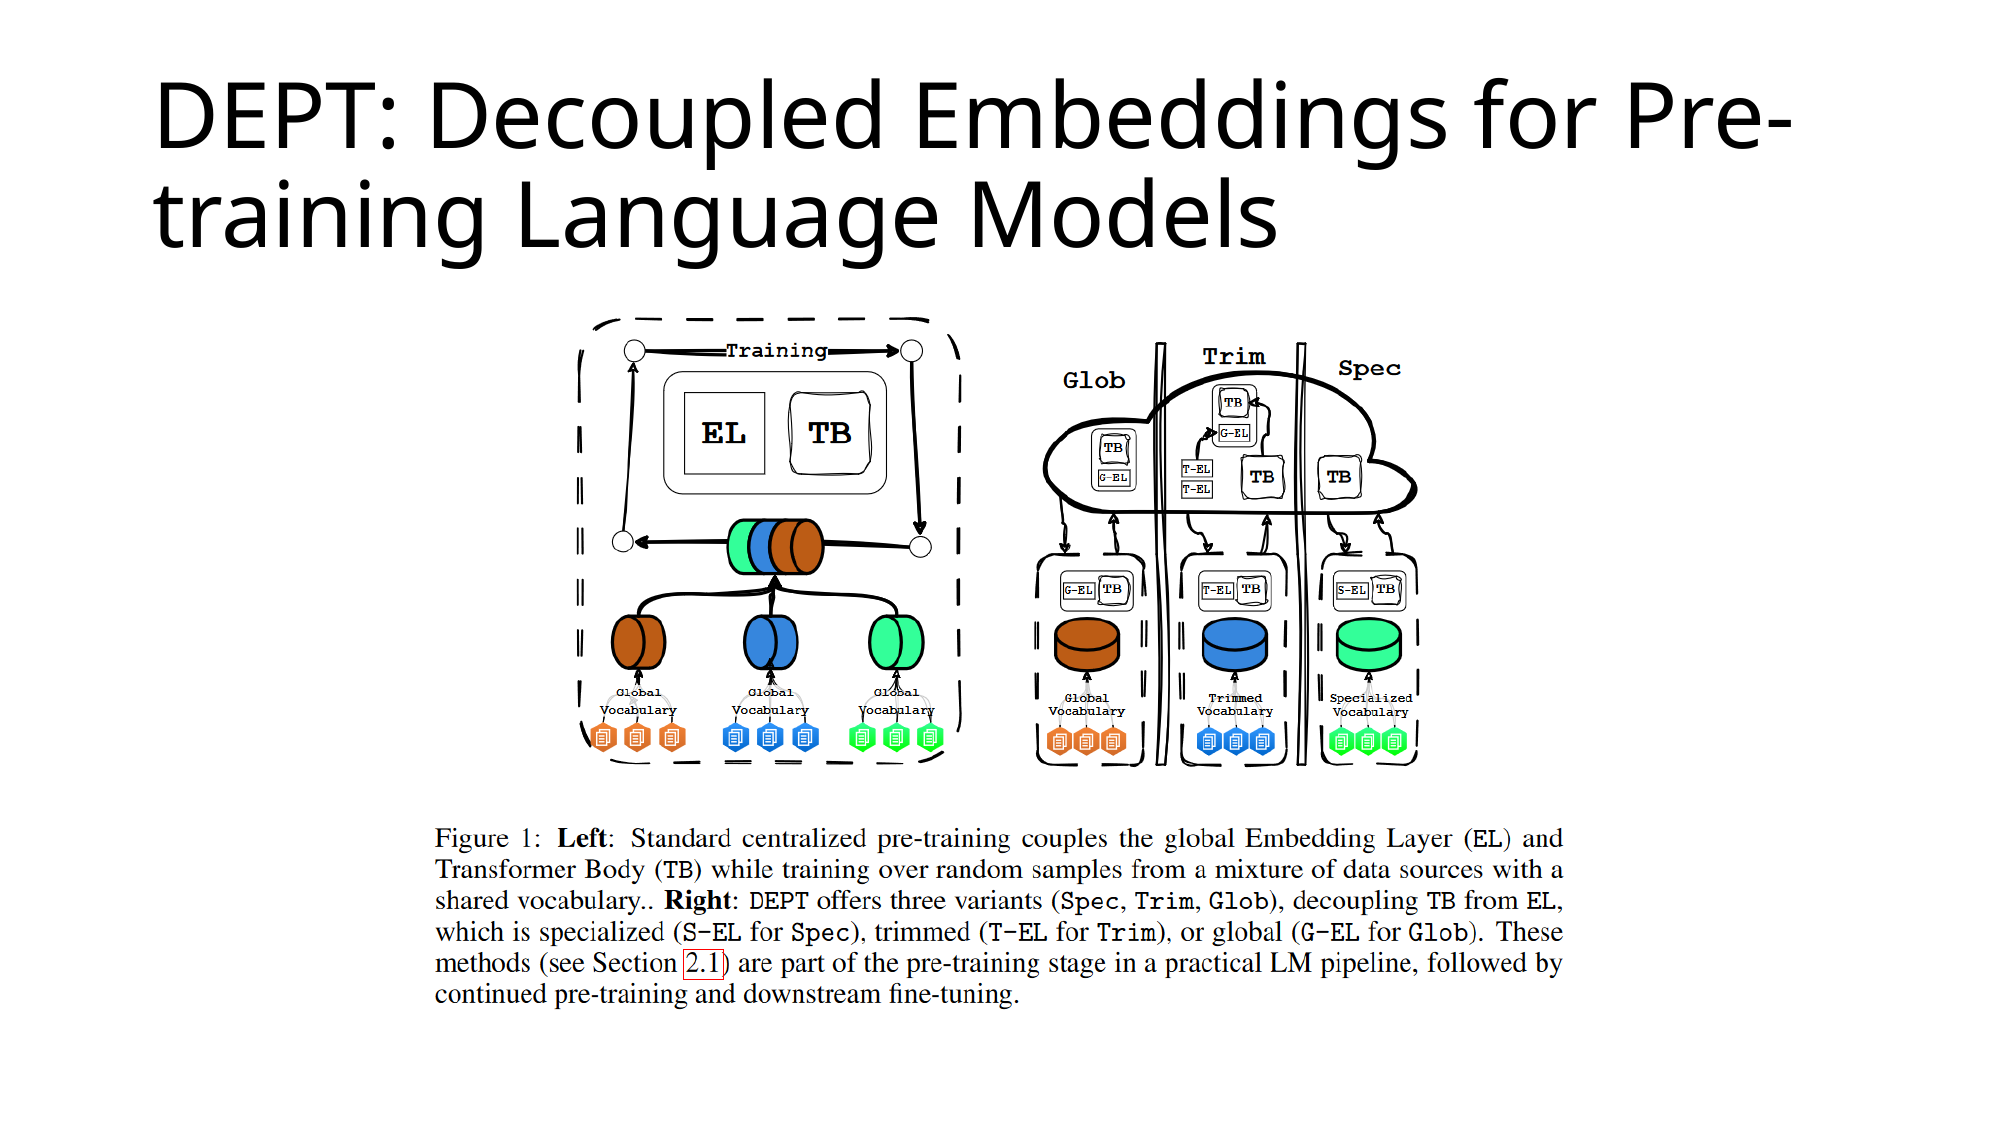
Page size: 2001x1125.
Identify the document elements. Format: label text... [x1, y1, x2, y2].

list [423, 299, 1576, 1014]
title DEPT: Decoupled Embeddings for Pre-training Language Models [137, 59, 1863, 278]
